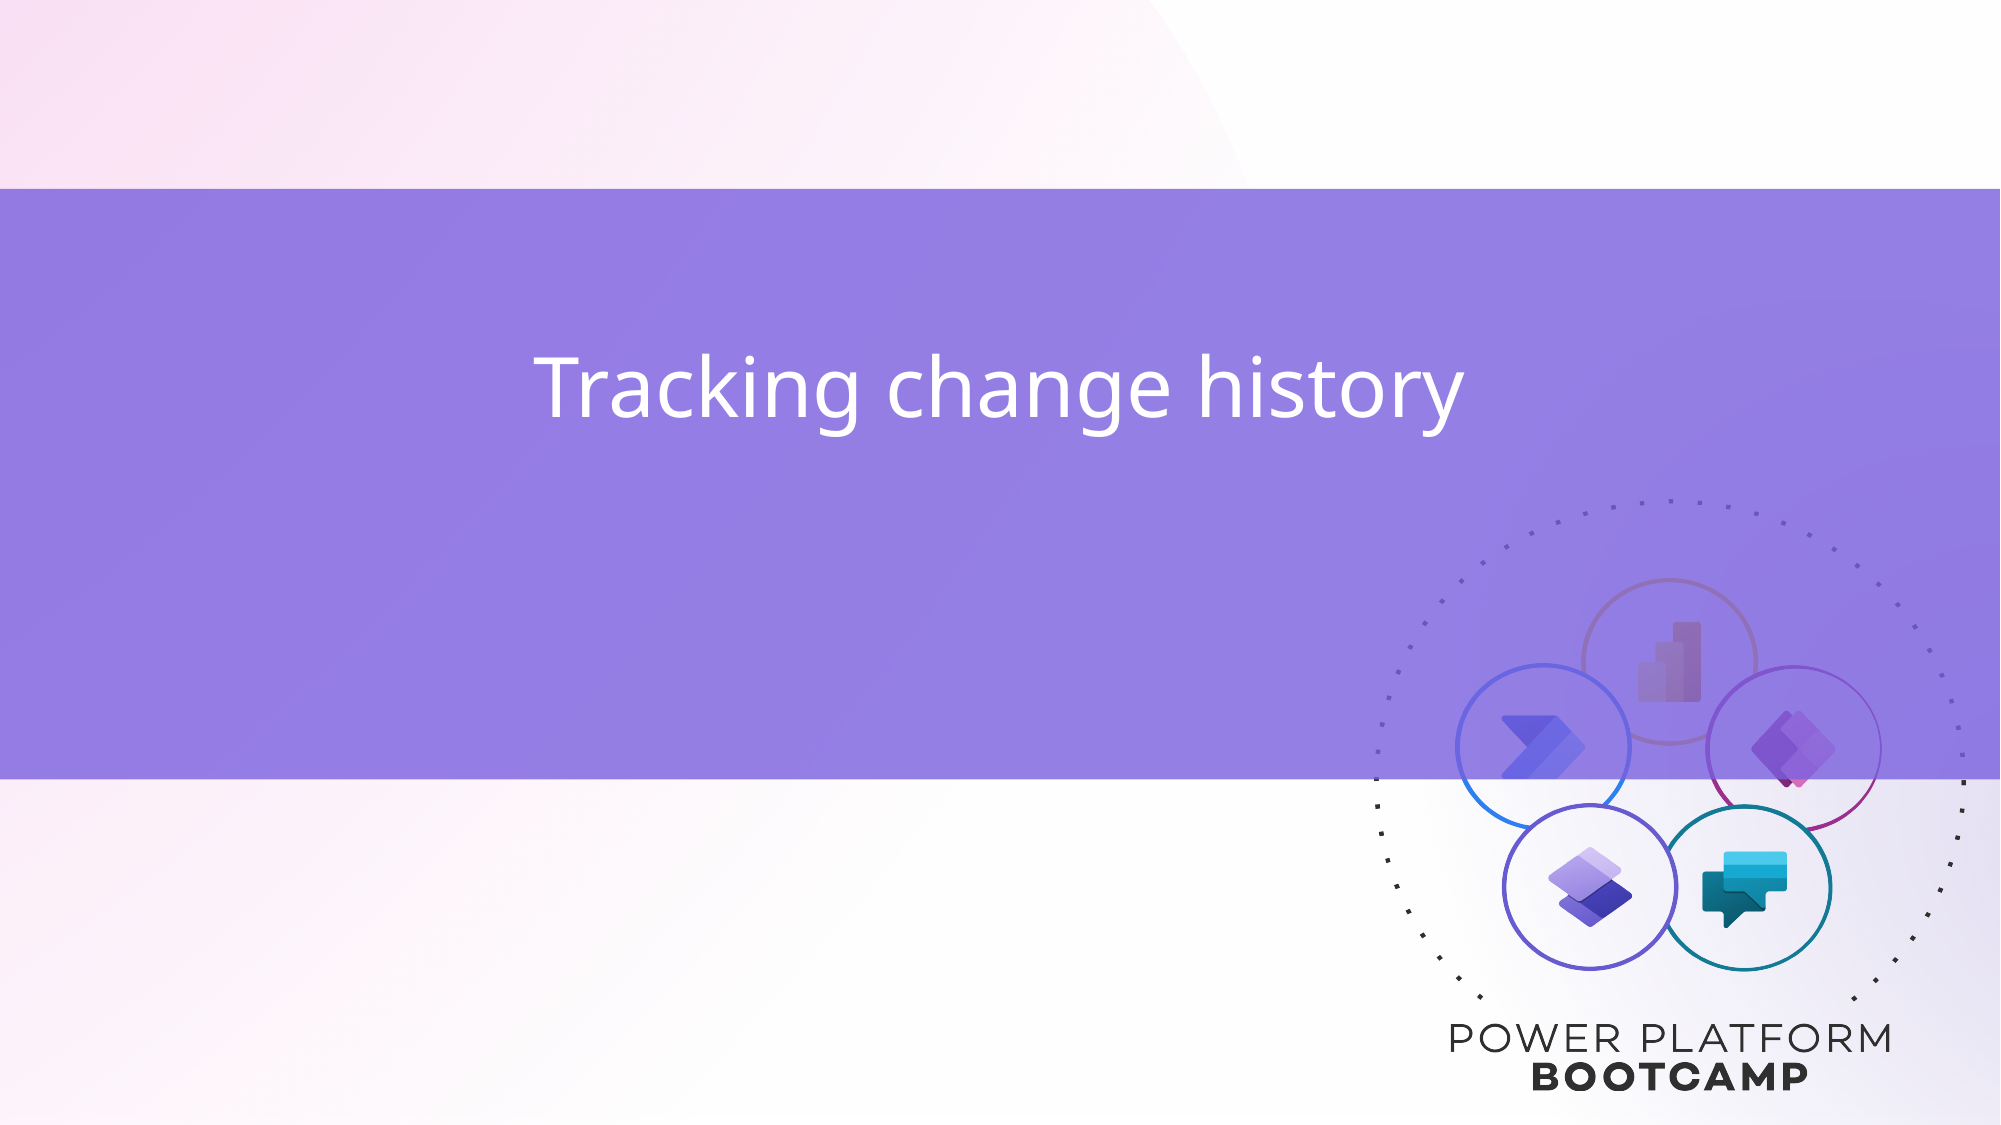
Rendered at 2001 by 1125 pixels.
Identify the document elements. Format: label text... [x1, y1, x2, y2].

text_box Tracking change history [0, 188, 2000, 780]
picture [0, 0, 2001, 1125]
